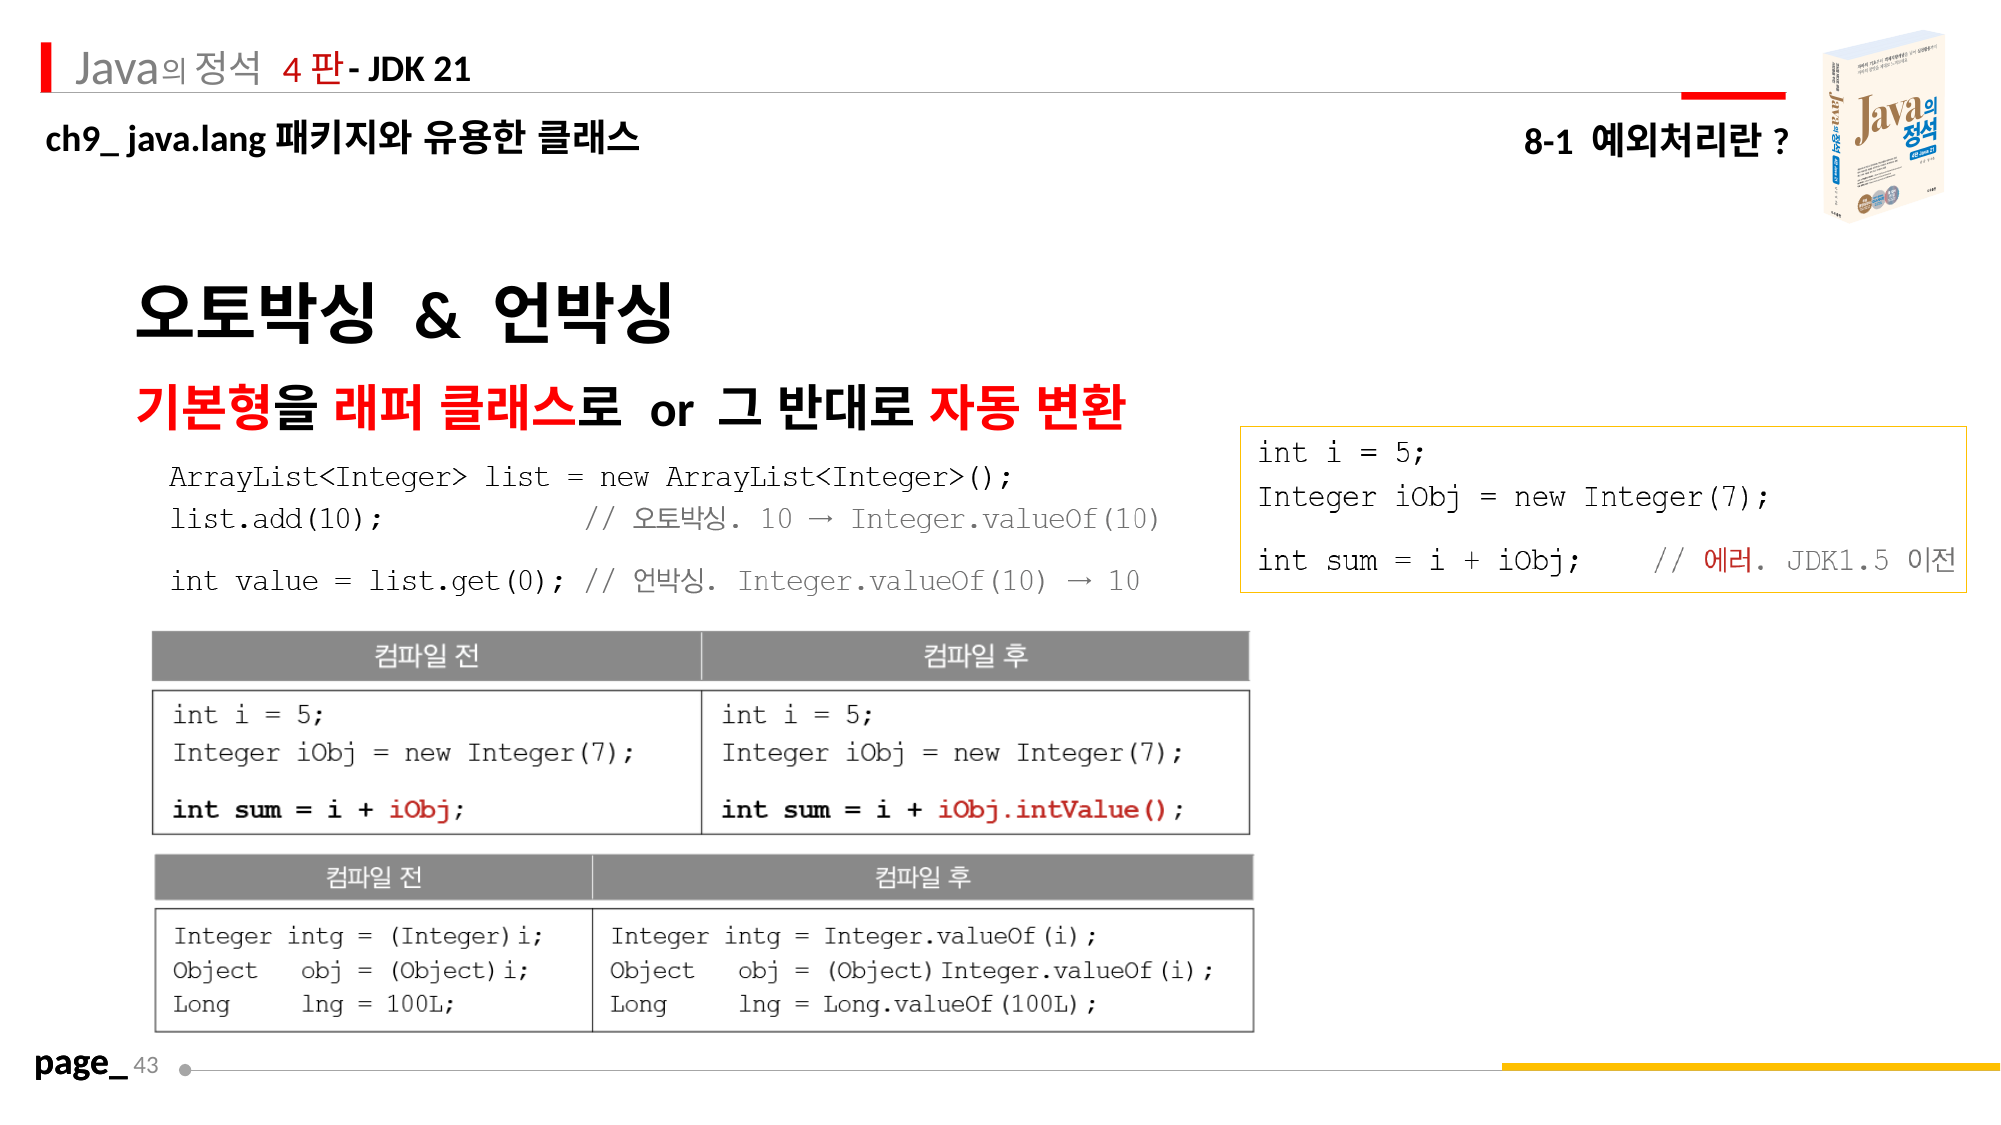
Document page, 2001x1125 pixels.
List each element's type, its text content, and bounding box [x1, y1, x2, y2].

text_box page_ [19, 1030, 145, 1090]
picture [1240, 426, 1967, 593]
text_box 기본형을 래퍼 클래스로 or 그 반대로 자동 변환 [121, 368, 1731, 444]
text_box 오토박싱 & 언박싱 [119, 264, 1841, 359]
picture [143, 623, 1263, 1042]
text_box 8-1 예외처리란? [1415, 109, 1805, 169]
picture [1819, 26, 1950, 228]
picture [150, 441, 1198, 617]
slide_number 43 [106, 1042, 174, 1094]
